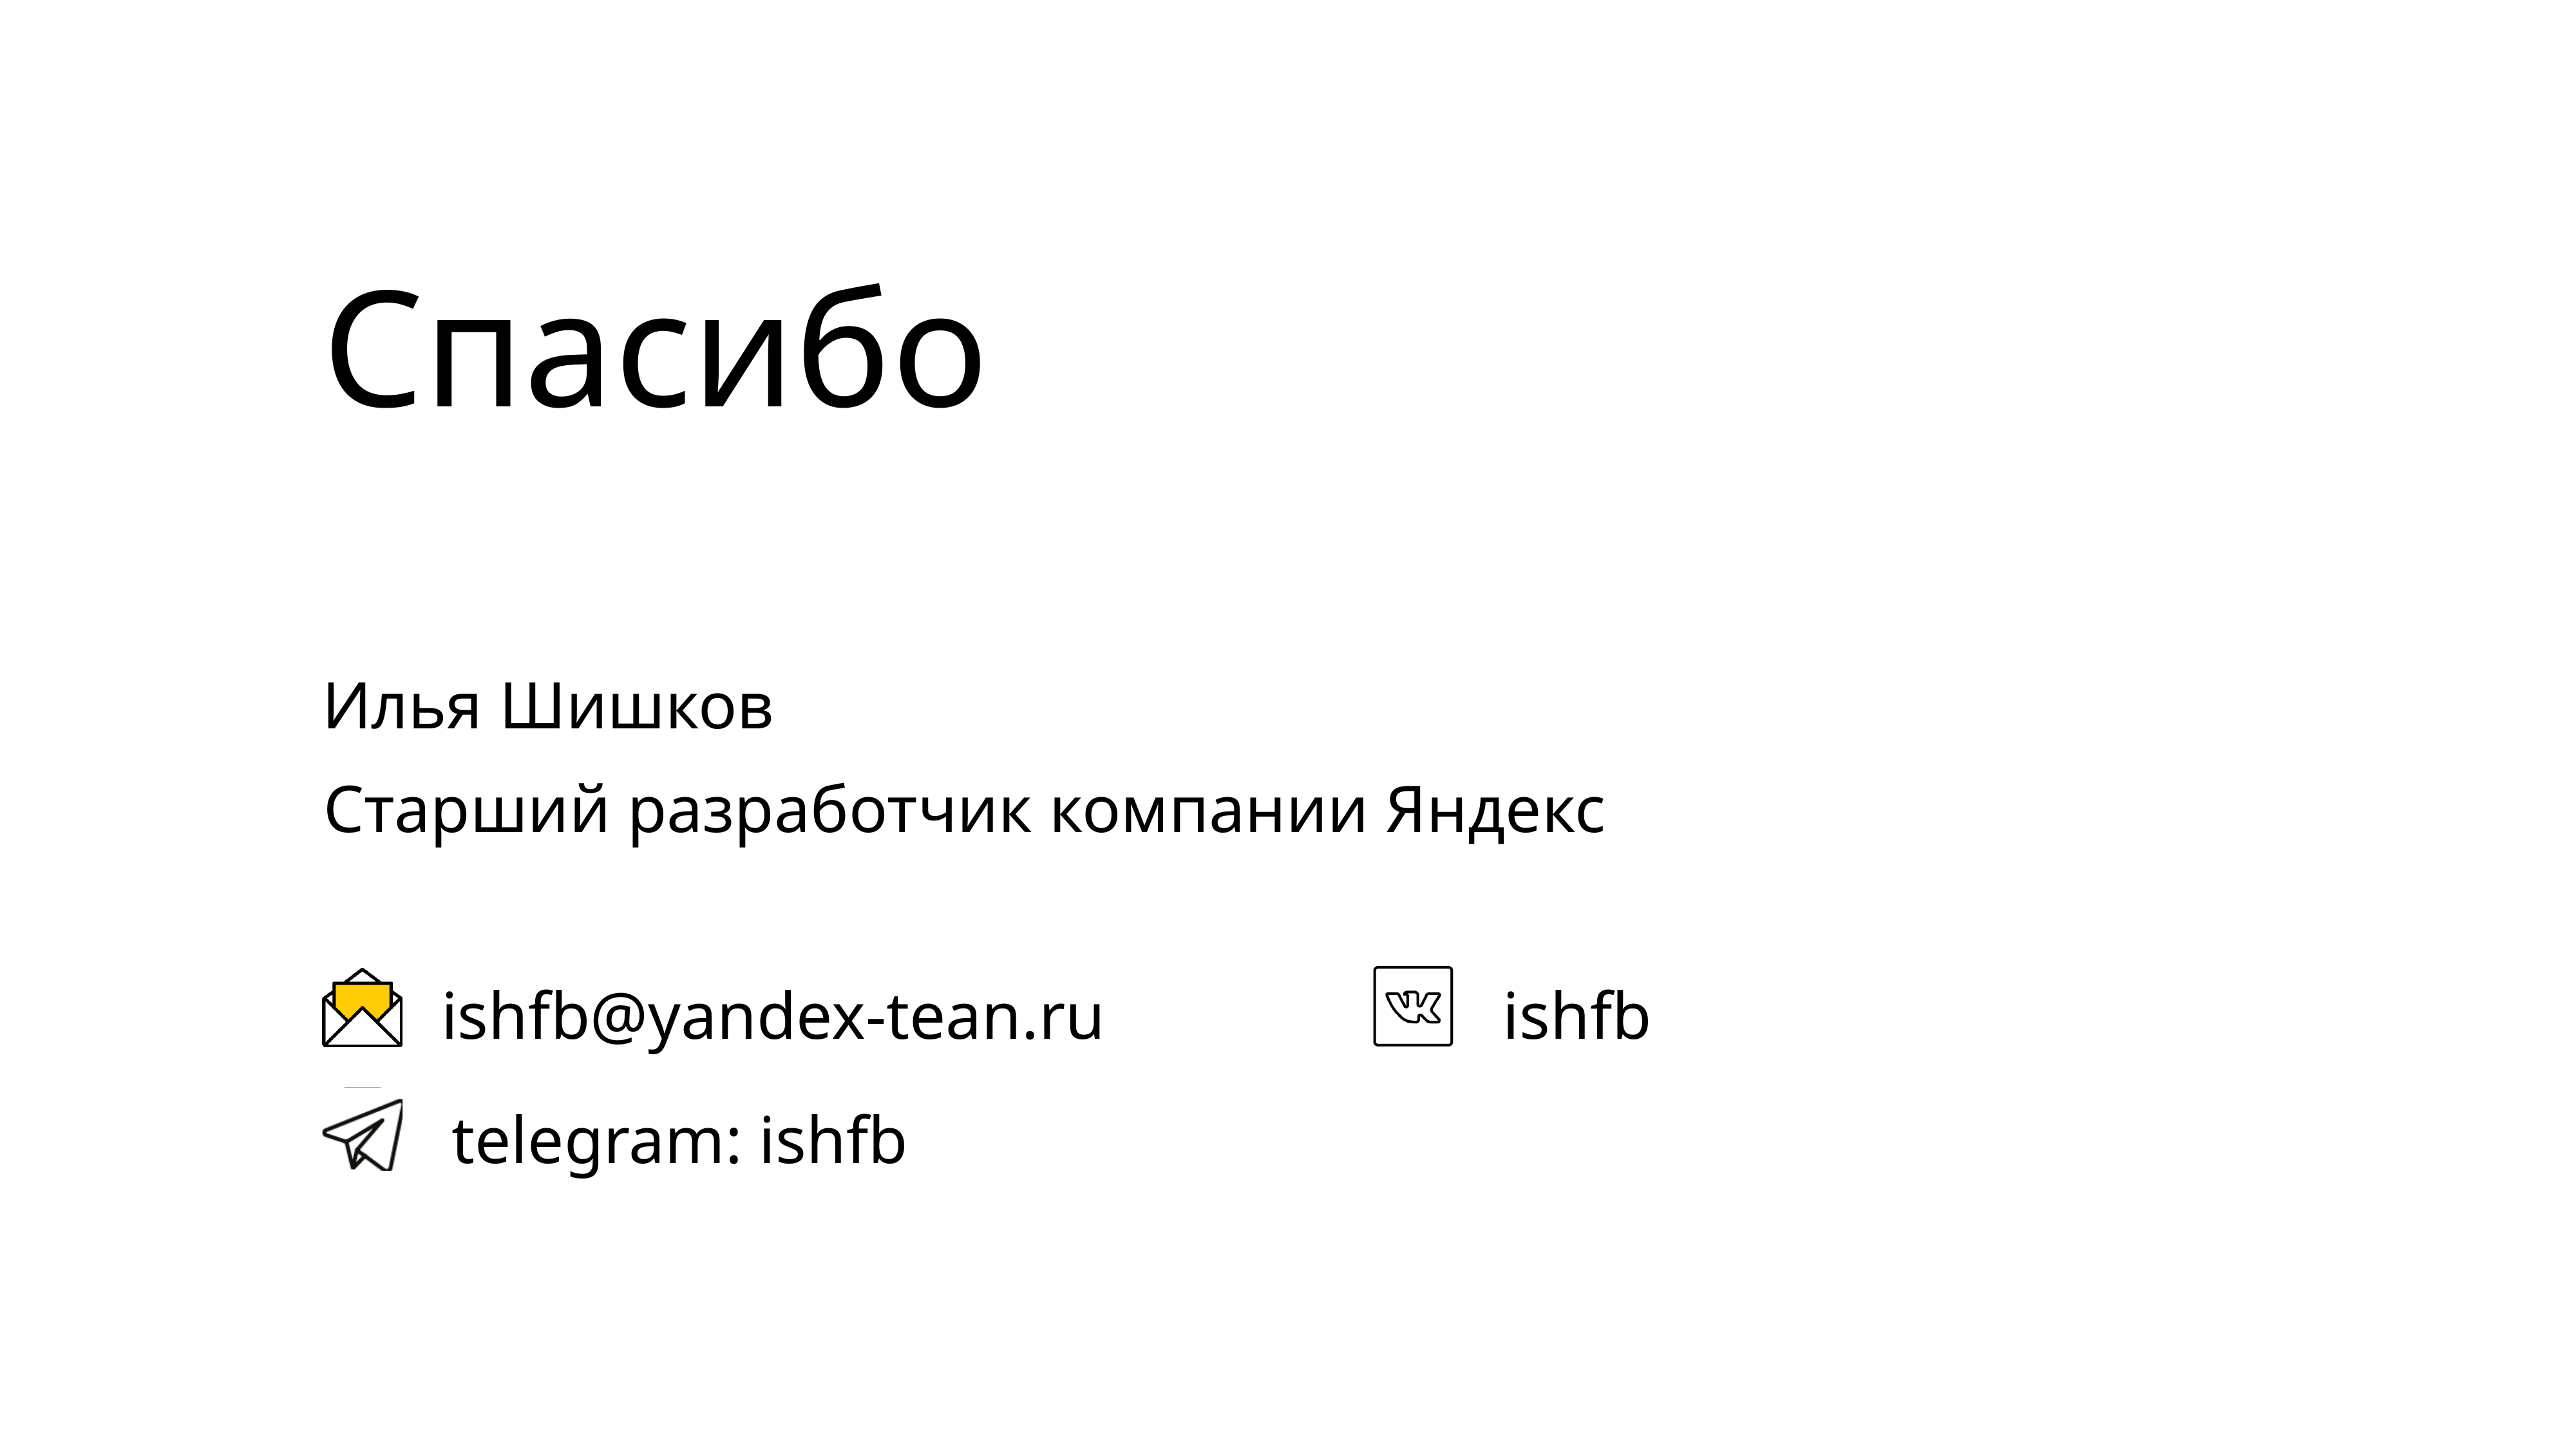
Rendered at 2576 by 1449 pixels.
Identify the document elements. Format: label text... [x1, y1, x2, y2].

list Спасибо [322, 240, 2296, 442]
list Старший разработчик компании Яндекс [322, 764, 1854, 845]
list ishfb@yandex-tean.ru [441, 966, 1329, 1047]
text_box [319, 1087, 1329, 1180]
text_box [1368, 960, 2380, 1053]
picture [322, 968, 402, 1047]
list Илья Шишков [322, 643, 1854, 724]
